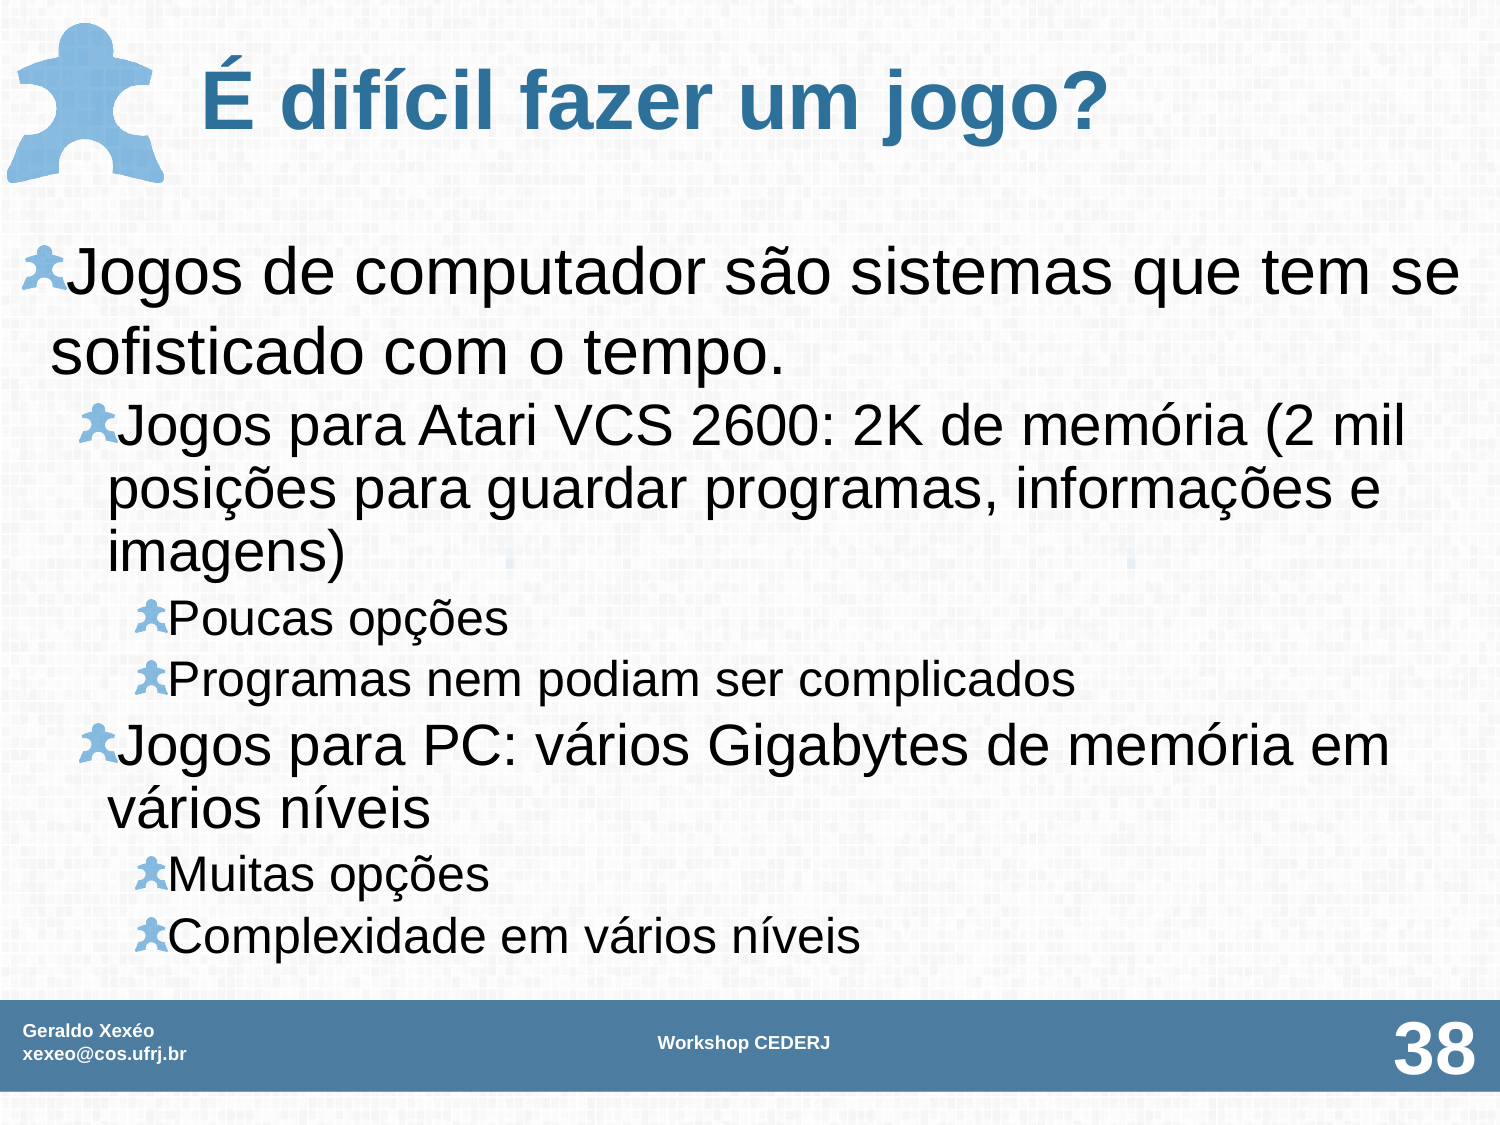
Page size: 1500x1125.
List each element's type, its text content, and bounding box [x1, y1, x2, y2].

slide_number Geraldo Xexéo xexeo@cos.ufrj.br [7, 1017, 203, 1066]
title É difícil fazer um jogo? [185, 11, 1481, 195]
picture [0, 0, 1500, 1125]
slide_number 38 [1297, 1021, 1492, 1069]
list Jogos de computador são sistemas que tem se sofisticado com o tempo. Jogos para Atari VCS 2600: 2K de memória (2 mil posições para guardar programas, informações e imagens) Poucas opções Programas nem podiam ser complicados Jogos para PC: vários Gigabytes de memória em vários níveis Muitas opções Complexidade em vários níveis [7, 220, 1481, 976]
footer Workshop CEDERJ [526, 1018, 962, 1066]
